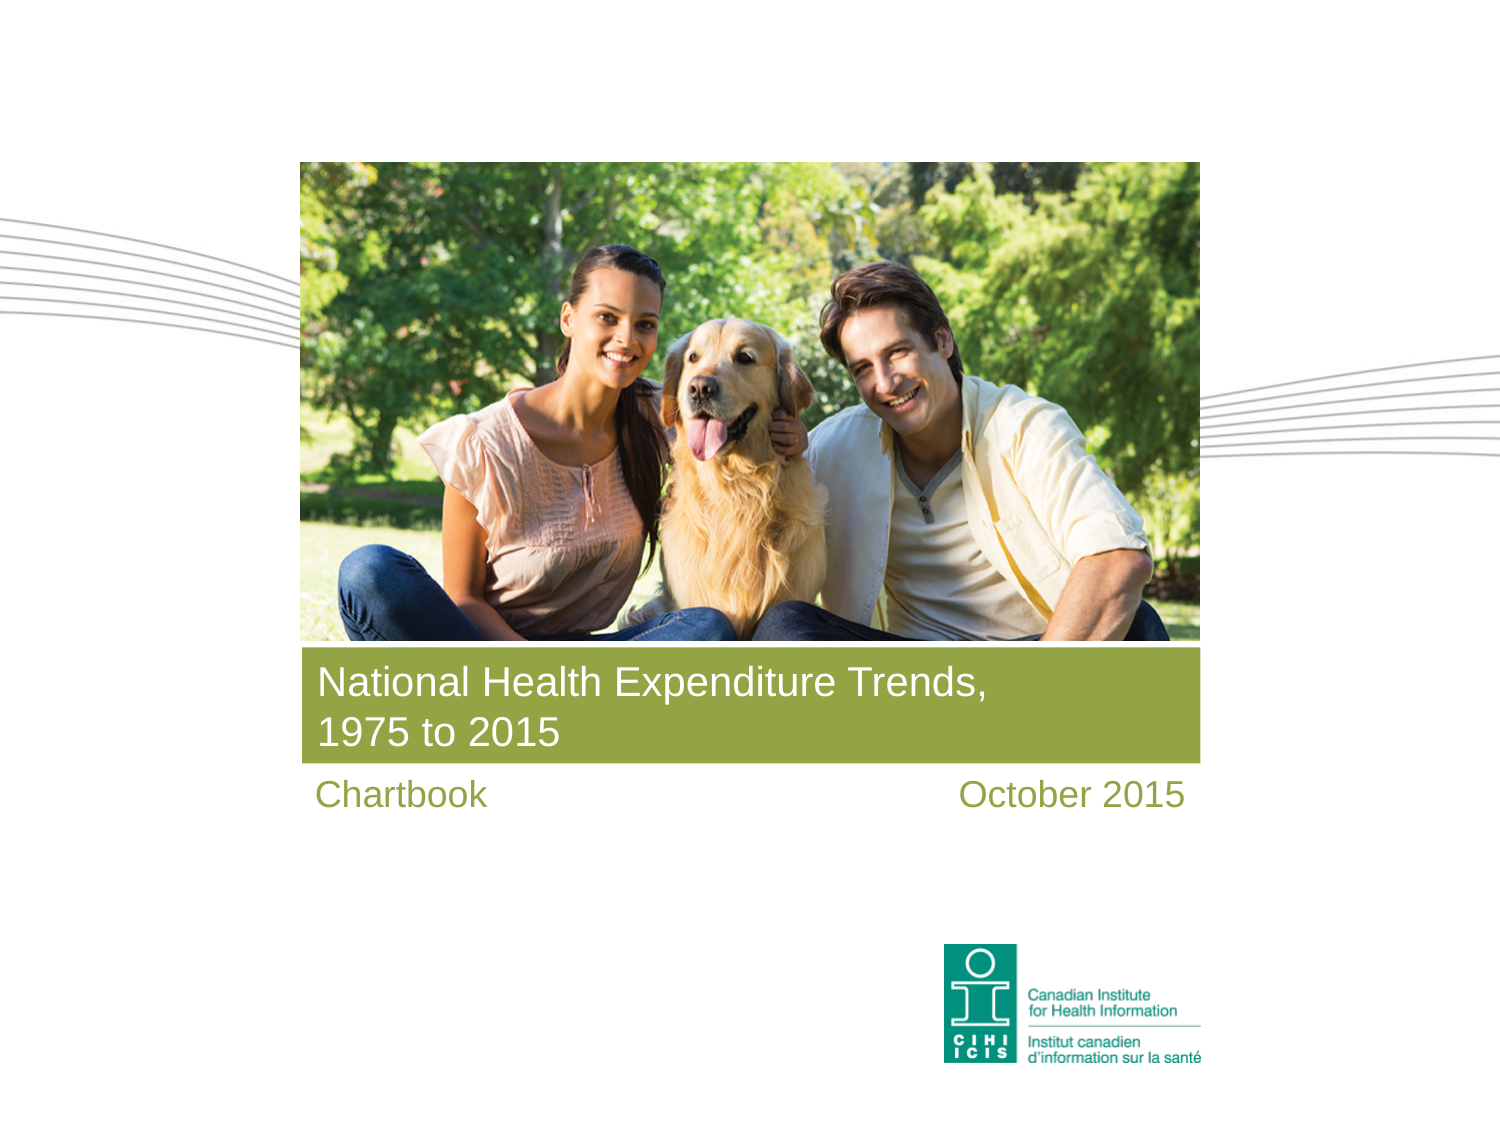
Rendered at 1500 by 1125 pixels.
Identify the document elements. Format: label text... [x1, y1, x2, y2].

text_box Chartbook [300, 762, 550, 823]
title National Health Expenditure Trends, 1975 to 2015 [302, 647, 1201, 764]
picture [0, 0, 1500, 1125]
text_box October 2015 [887, 762, 1200, 823]
